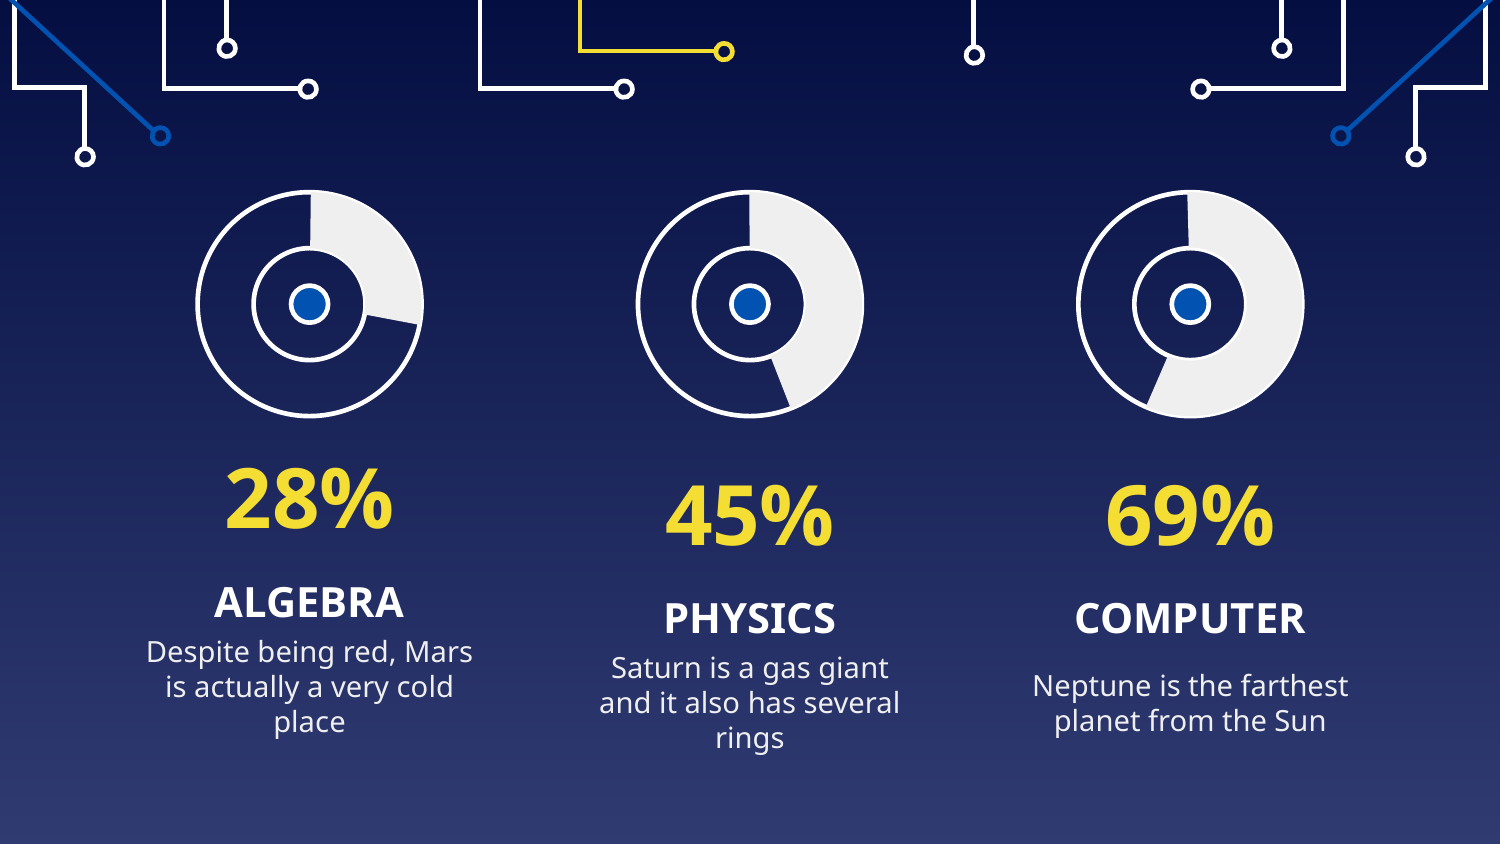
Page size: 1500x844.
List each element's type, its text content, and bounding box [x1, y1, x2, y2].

subtitle Saturn is a gas giant and it also has several rings [567, 649, 933, 756]
title 45% [620, 446, 880, 577]
text_box [731, 285, 769, 323]
text_box [1145, 192, 1303, 417]
title PHYSICS [567, 586, 933, 649]
text_box [1171, 285, 1209, 323]
text_box [197, 192, 420, 417]
text_box [1078, 192, 1197, 407]
text_box [310, 192, 422, 325]
text_box [749, 192, 862, 409]
subtitle Neptune is the farthest planet from the Sun [1008, 649, 1373, 756]
title 28% [179, 430, 440, 561]
title COMPUTER [1008, 586, 1373, 649]
subtitle Despite being red, Mars is actually a very cold place [127, 633, 492, 739]
text_box [637, 192, 790, 417]
title ALGEBRA [127, 570, 492, 633]
text_box [291, 285, 329, 323]
title 69% [1060, 446, 1321, 577]
